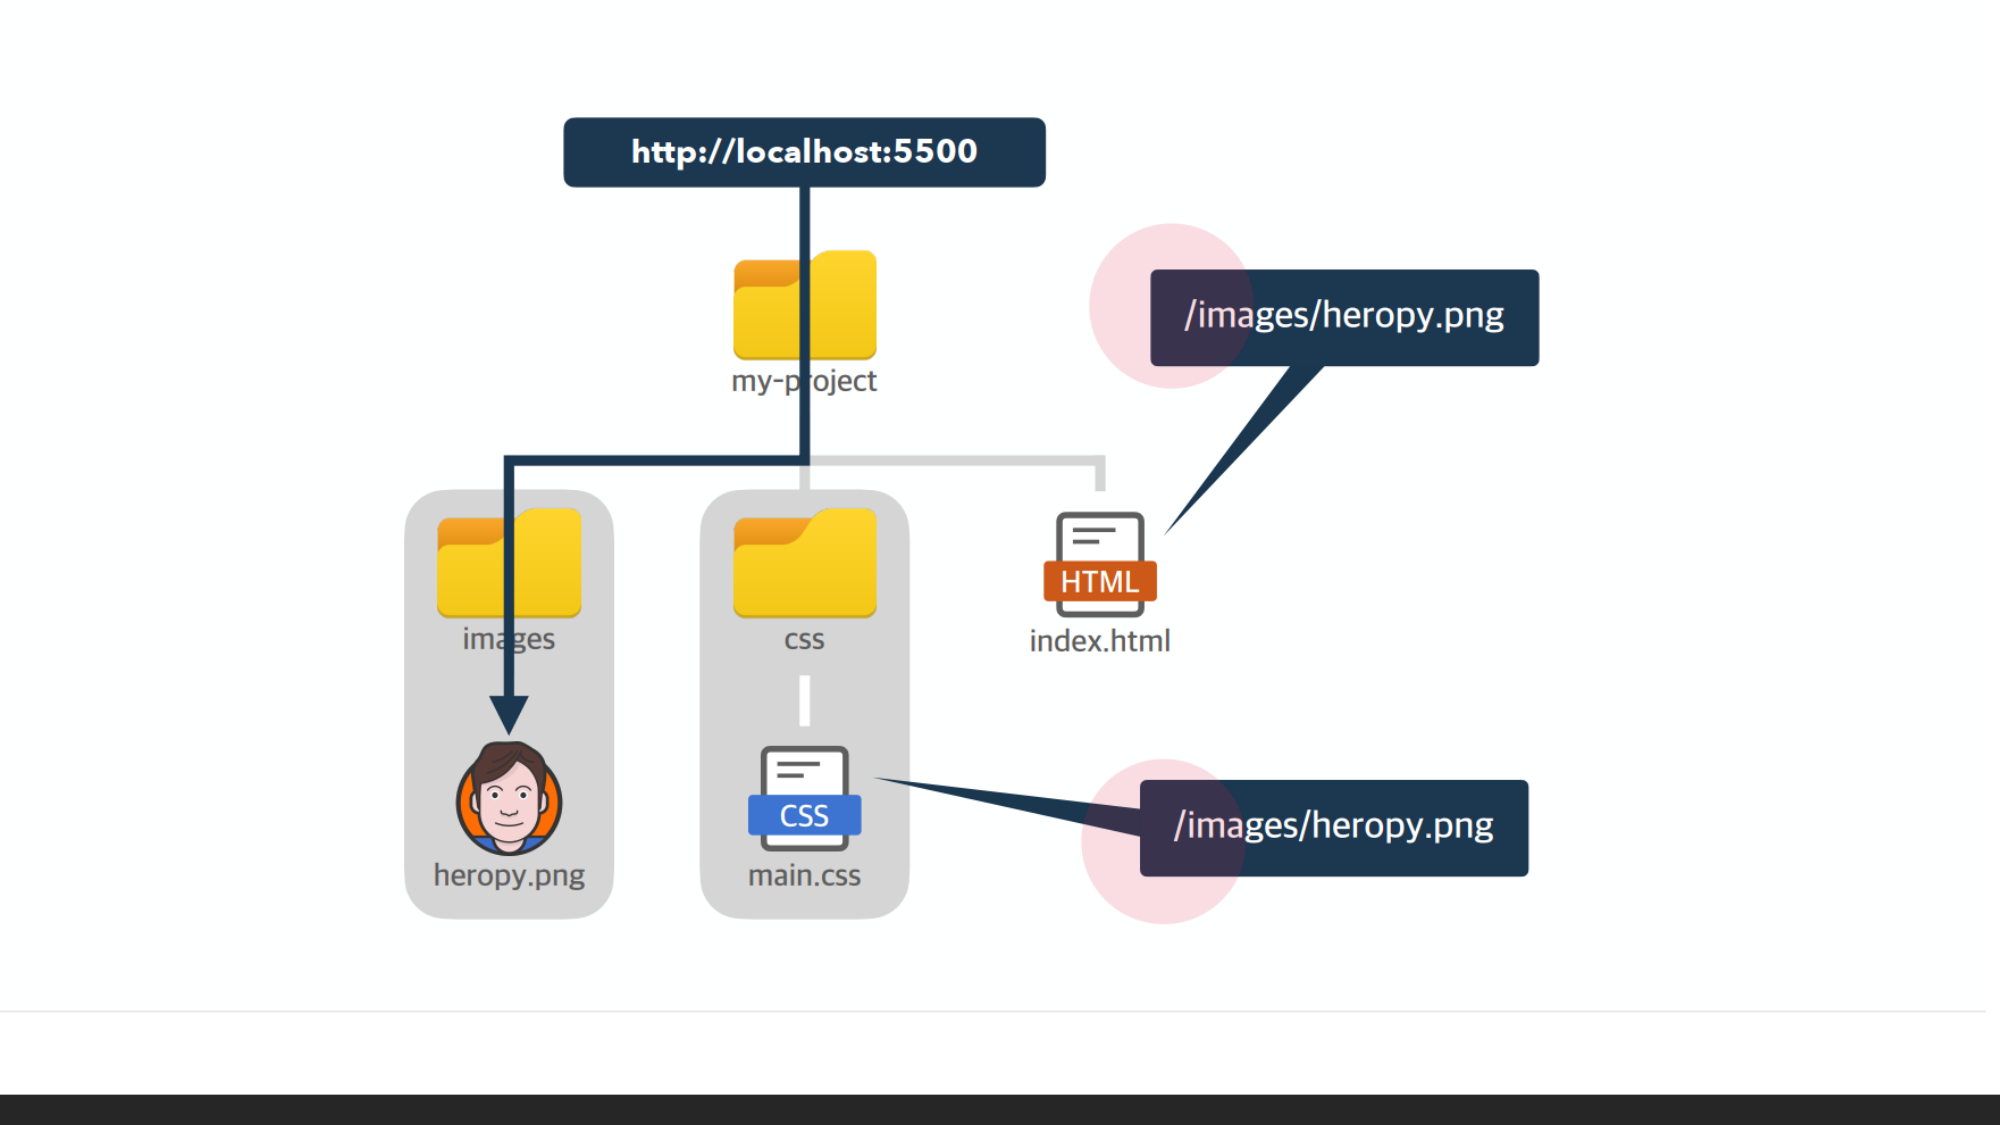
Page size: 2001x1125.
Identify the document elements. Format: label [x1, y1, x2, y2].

picture [0, 0, 1986, 1013]
